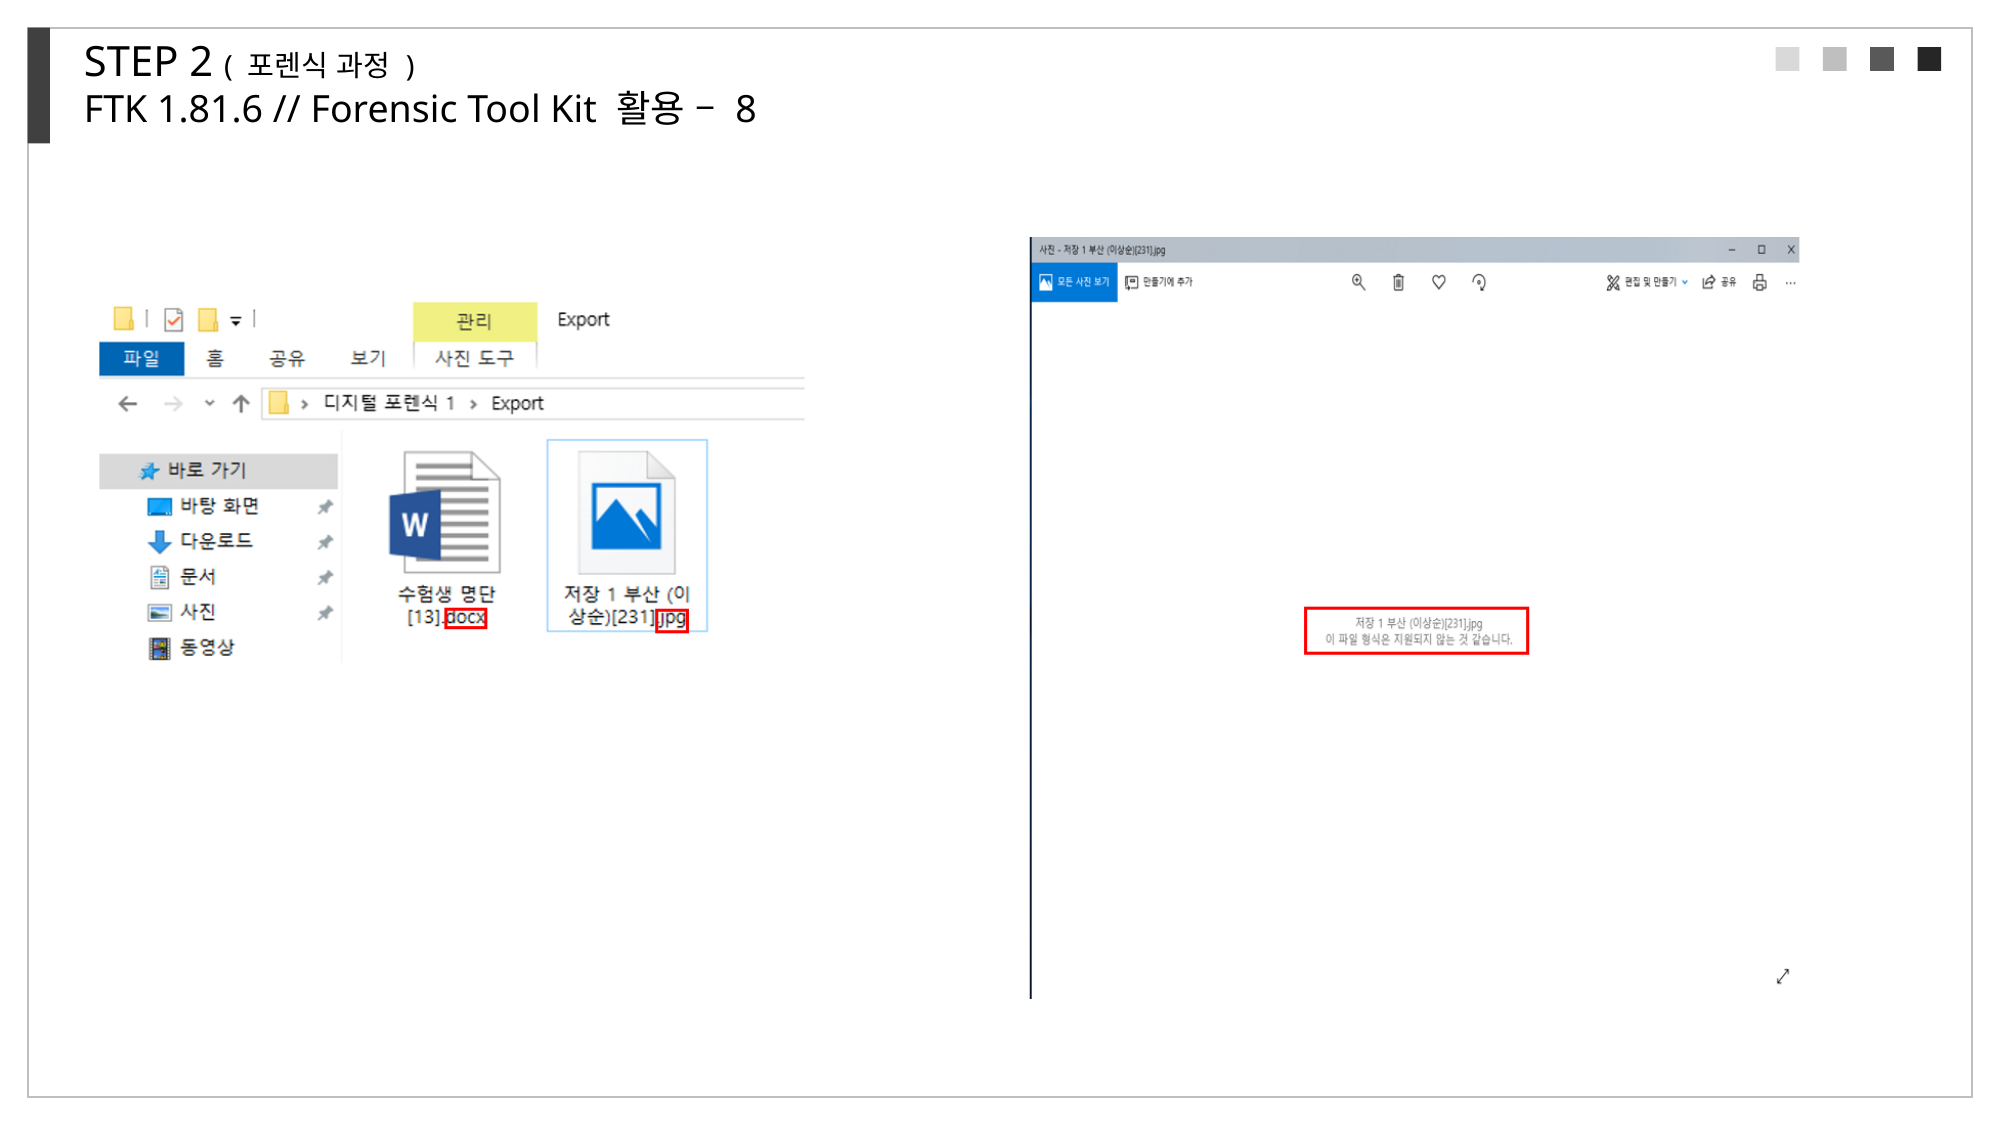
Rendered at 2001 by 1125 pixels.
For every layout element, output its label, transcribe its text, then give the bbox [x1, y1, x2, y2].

picture [99, 237, 1800, 1000]
text_box [1822, 46, 1848, 72]
text_box [27, 27, 51, 144]
text_box [1869, 46, 1895, 72]
text_box [1916, 46, 1942, 72]
text_box STEP 2 ( 포렌식 과정 ) FTK 1.81.6 // Forensic Tool Kit 활용 – 8 [69, 27, 866, 138]
text_box [1775, 46, 1800, 72]
text_box [27, 27, 1973, 1098]
